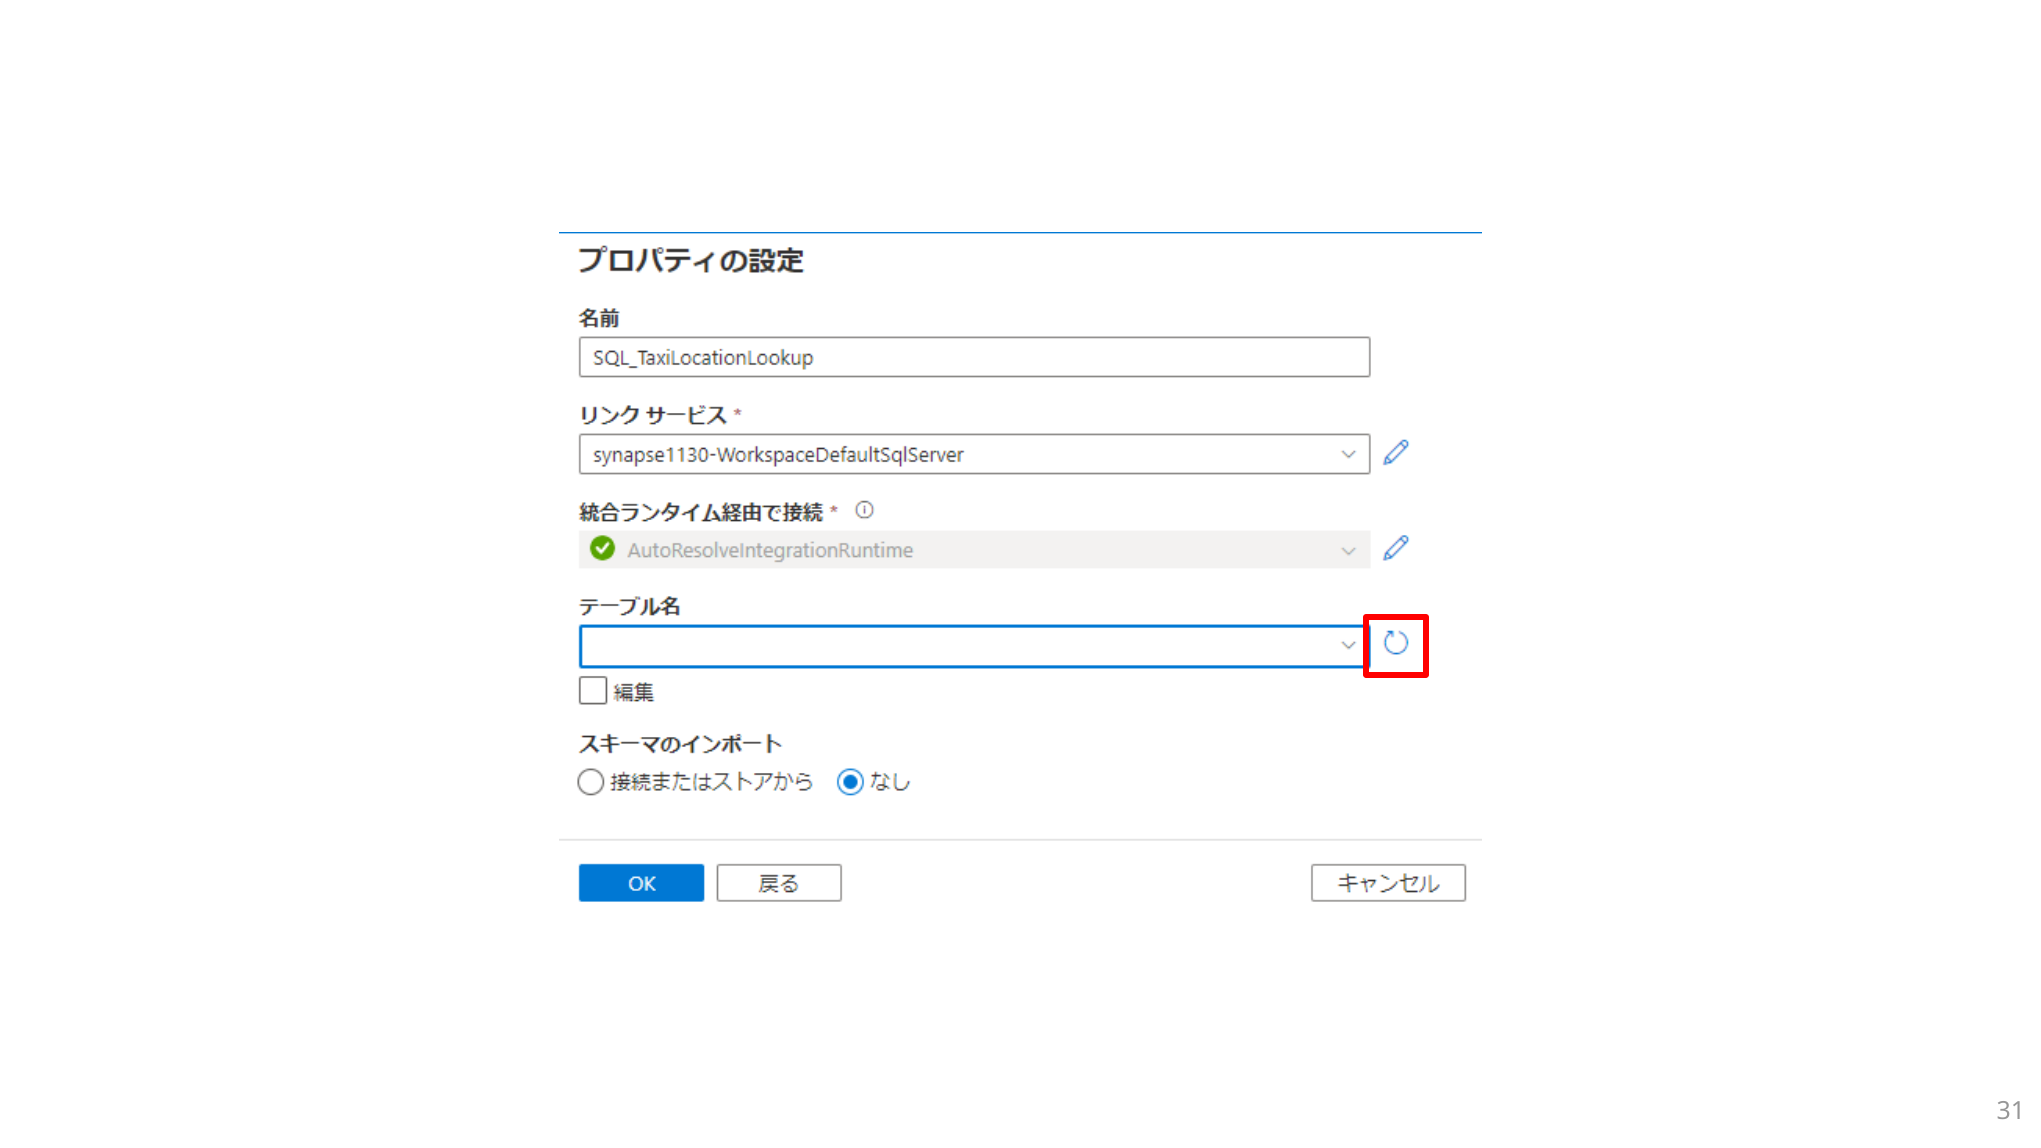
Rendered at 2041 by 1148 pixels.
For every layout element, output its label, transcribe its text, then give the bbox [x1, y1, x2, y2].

slide_number 31 [1581, 1081, 2041, 1143]
picture [558, 231, 1482, 916]
